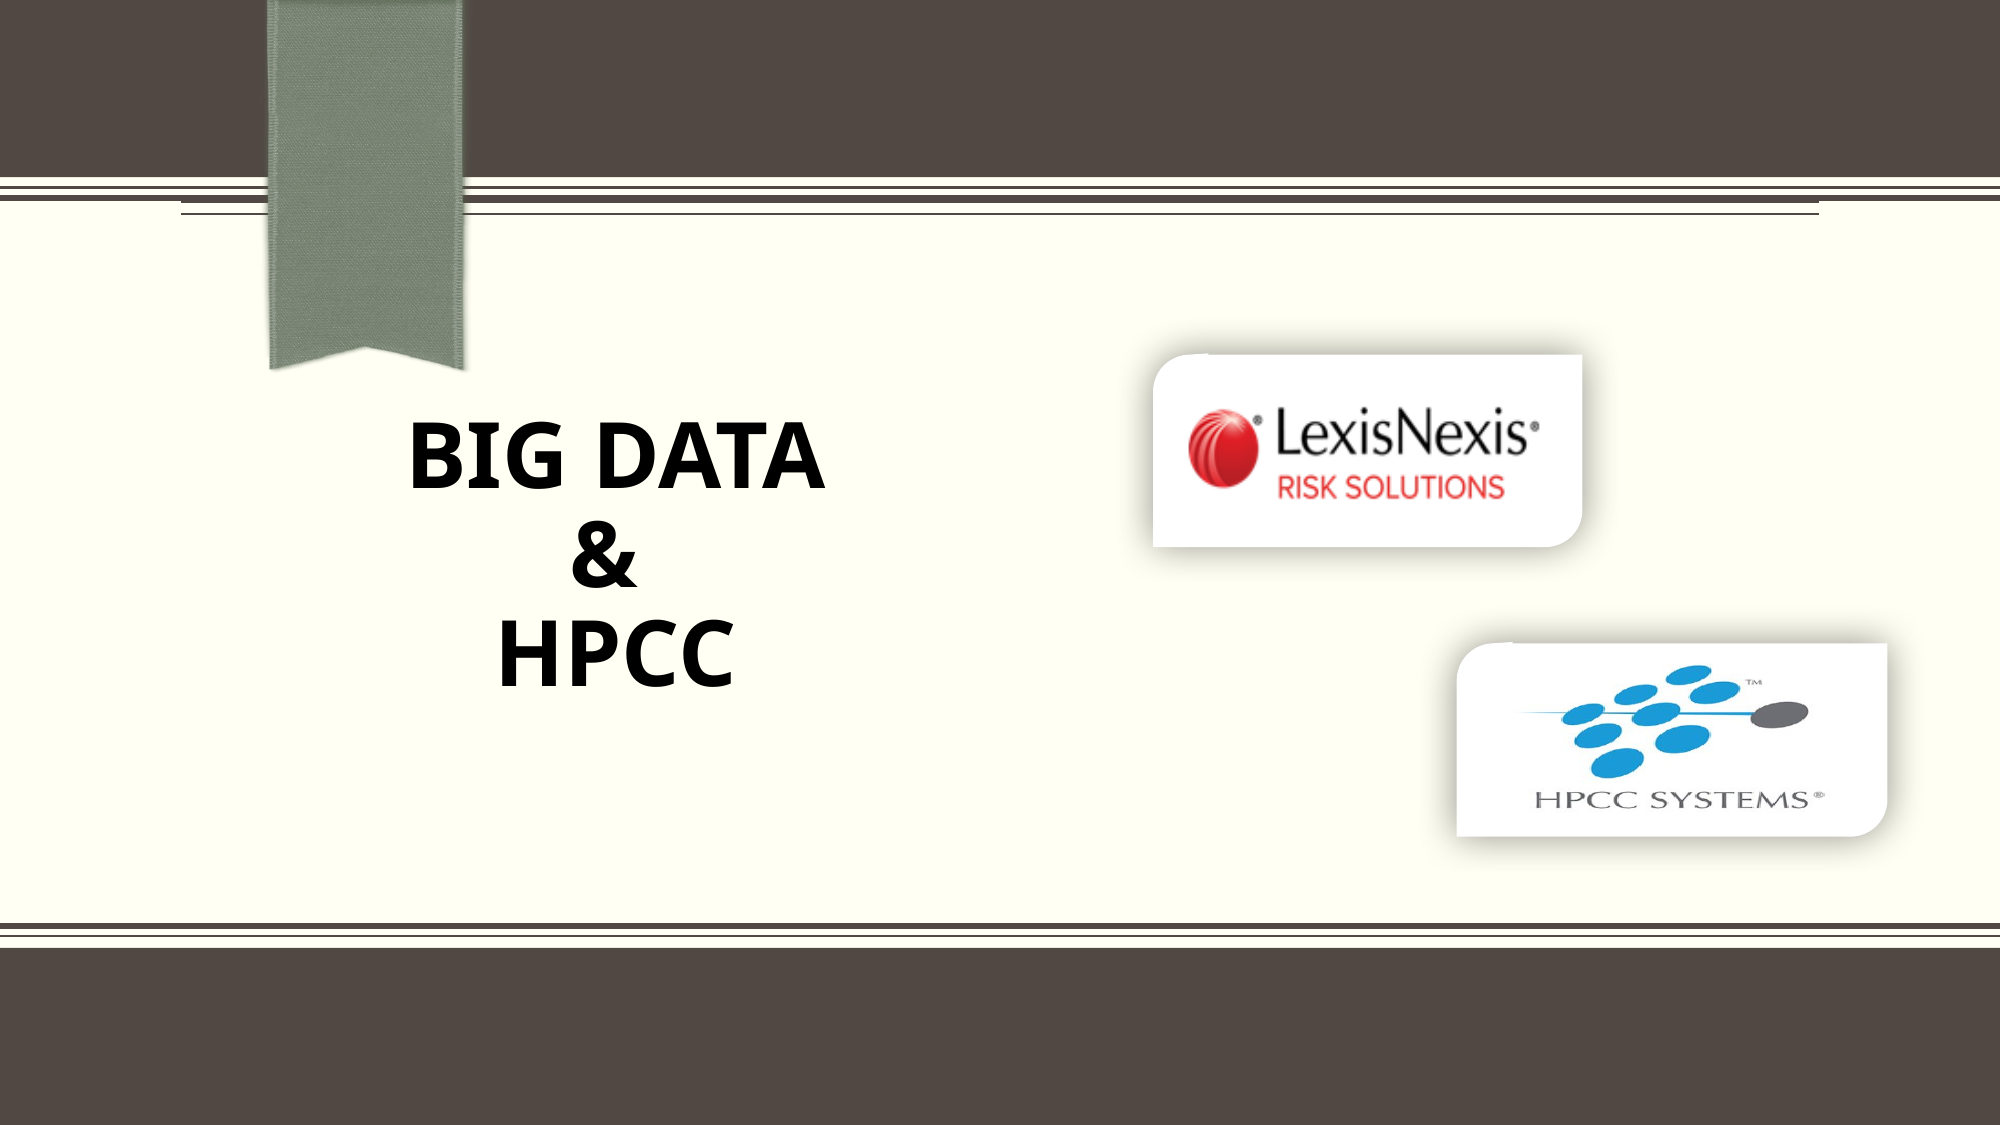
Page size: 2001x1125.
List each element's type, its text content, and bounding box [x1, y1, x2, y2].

picture [1463, 650, 1881, 830]
picture [1160, 361, 1576, 540]
title Big data & hpcc [181, 376, 1050, 741]
